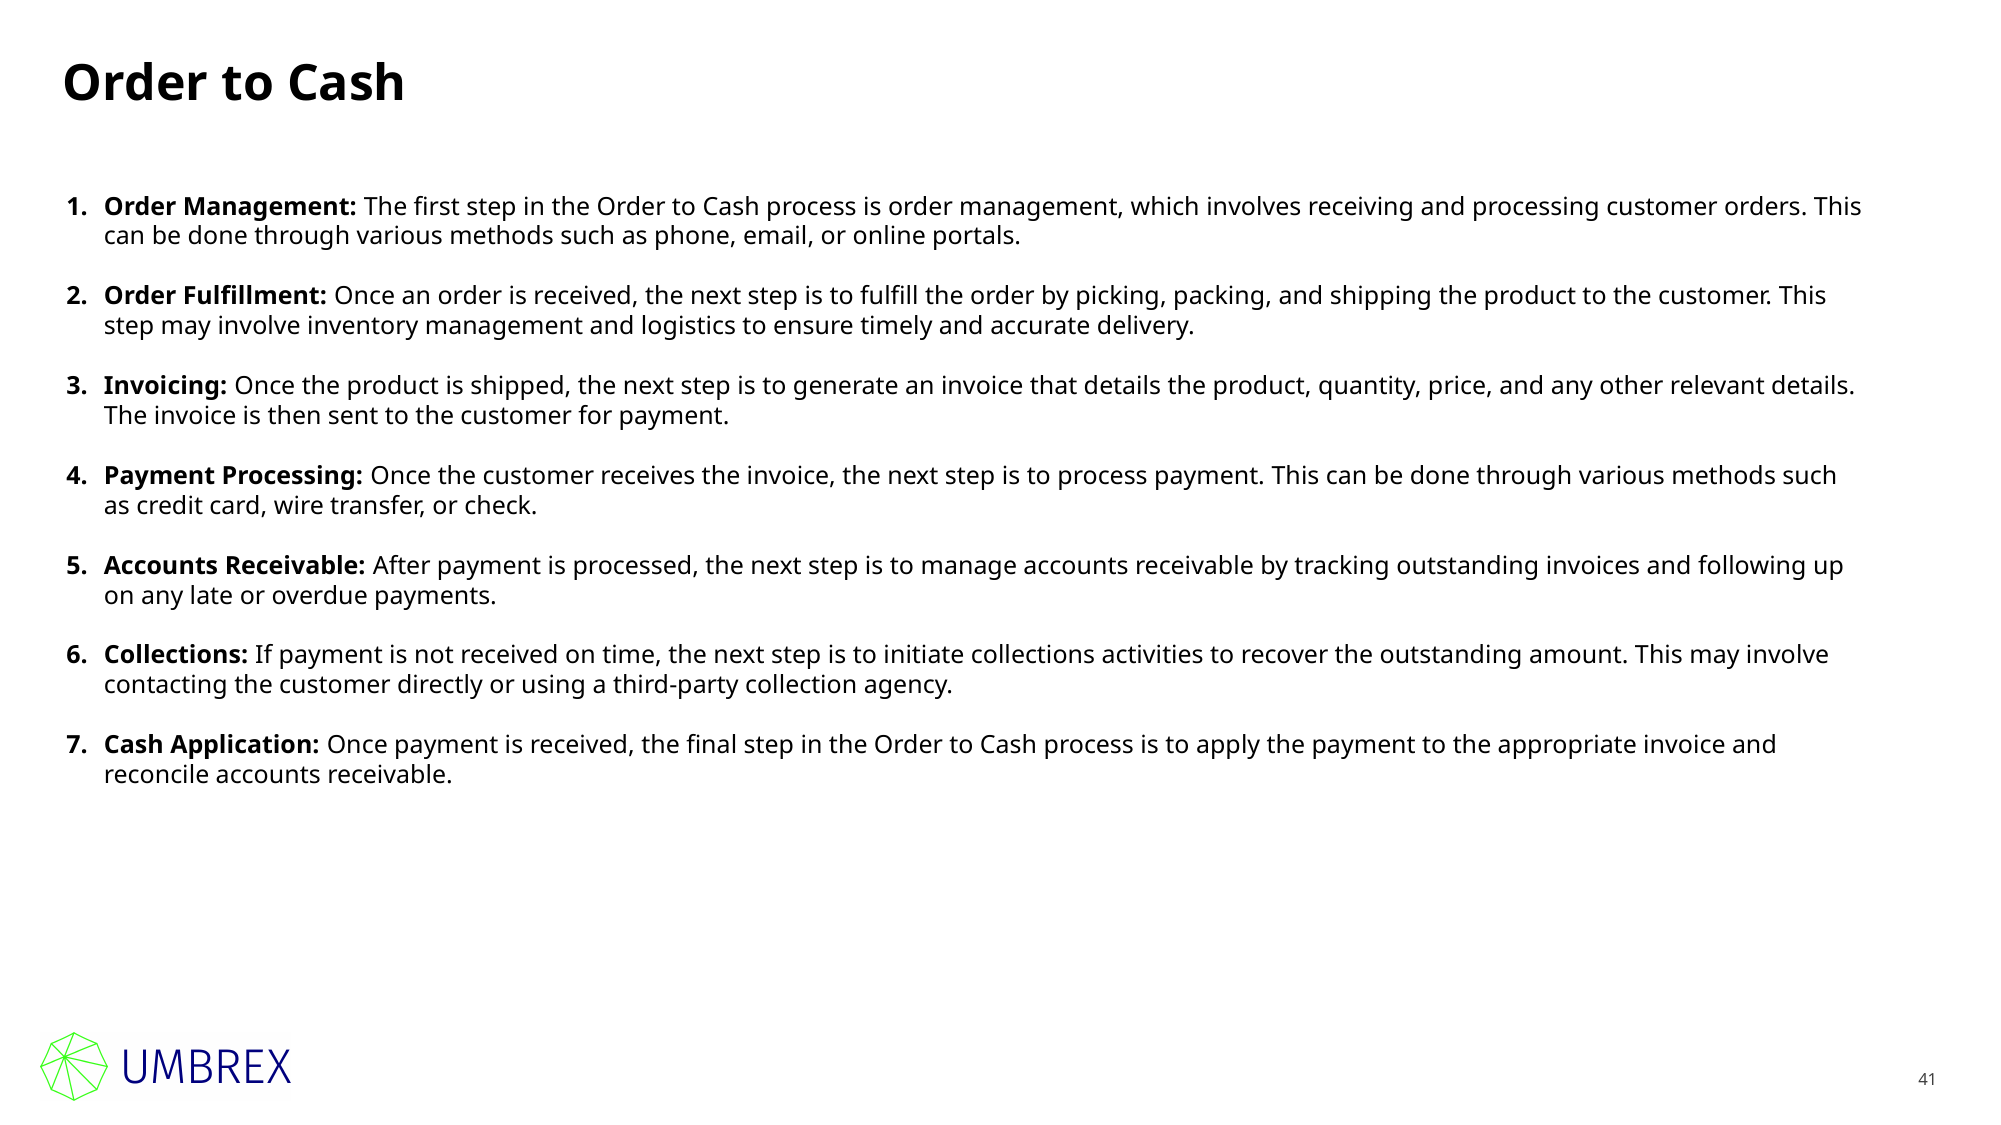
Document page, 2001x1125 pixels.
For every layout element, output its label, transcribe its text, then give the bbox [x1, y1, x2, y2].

text_box Order Management: The first step in the Order to Cash process is order management, which involves receiving and processing customer orders. This can be done through various methods such as phone, email, or online portals. Order Fulfillment: Once an order is received, the next step is to fulfill the order by picking, packing, and shipping the product to the customer. This step may involve inventory management and logistics to ensure timely and accurate delivery. Invoicing: Once the product is shipped, the next step is to generate an invoice that details the product, quantity, price, and any other relevant details. The invoice is then sent to the customer for payment. Payment Processing: Once the customer receives the invoice, the next step is to process payment. This can be done through various methods such as credit card, wire transfer, or check. Accounts Receivable: After payment is processed, the next step is to manage accounts receivable by tracking outstanding invoices and following up on any late or overdue payments. Collections: If payment is not received on time, the next step is to initiate collections activities to recover the outstanding amount. This may involve contacting the customer directly or using a third-party collection agency. Cash Application: Once payment is received, the final step in the Order to Cash process is to apply the payment to the appropriate invoice and reconcile accounts receivable. [37, 184, 1866, 889]
picture [40, 1032, 291, 1101]
title Order to Cash [63, 62, 1937, 143]
